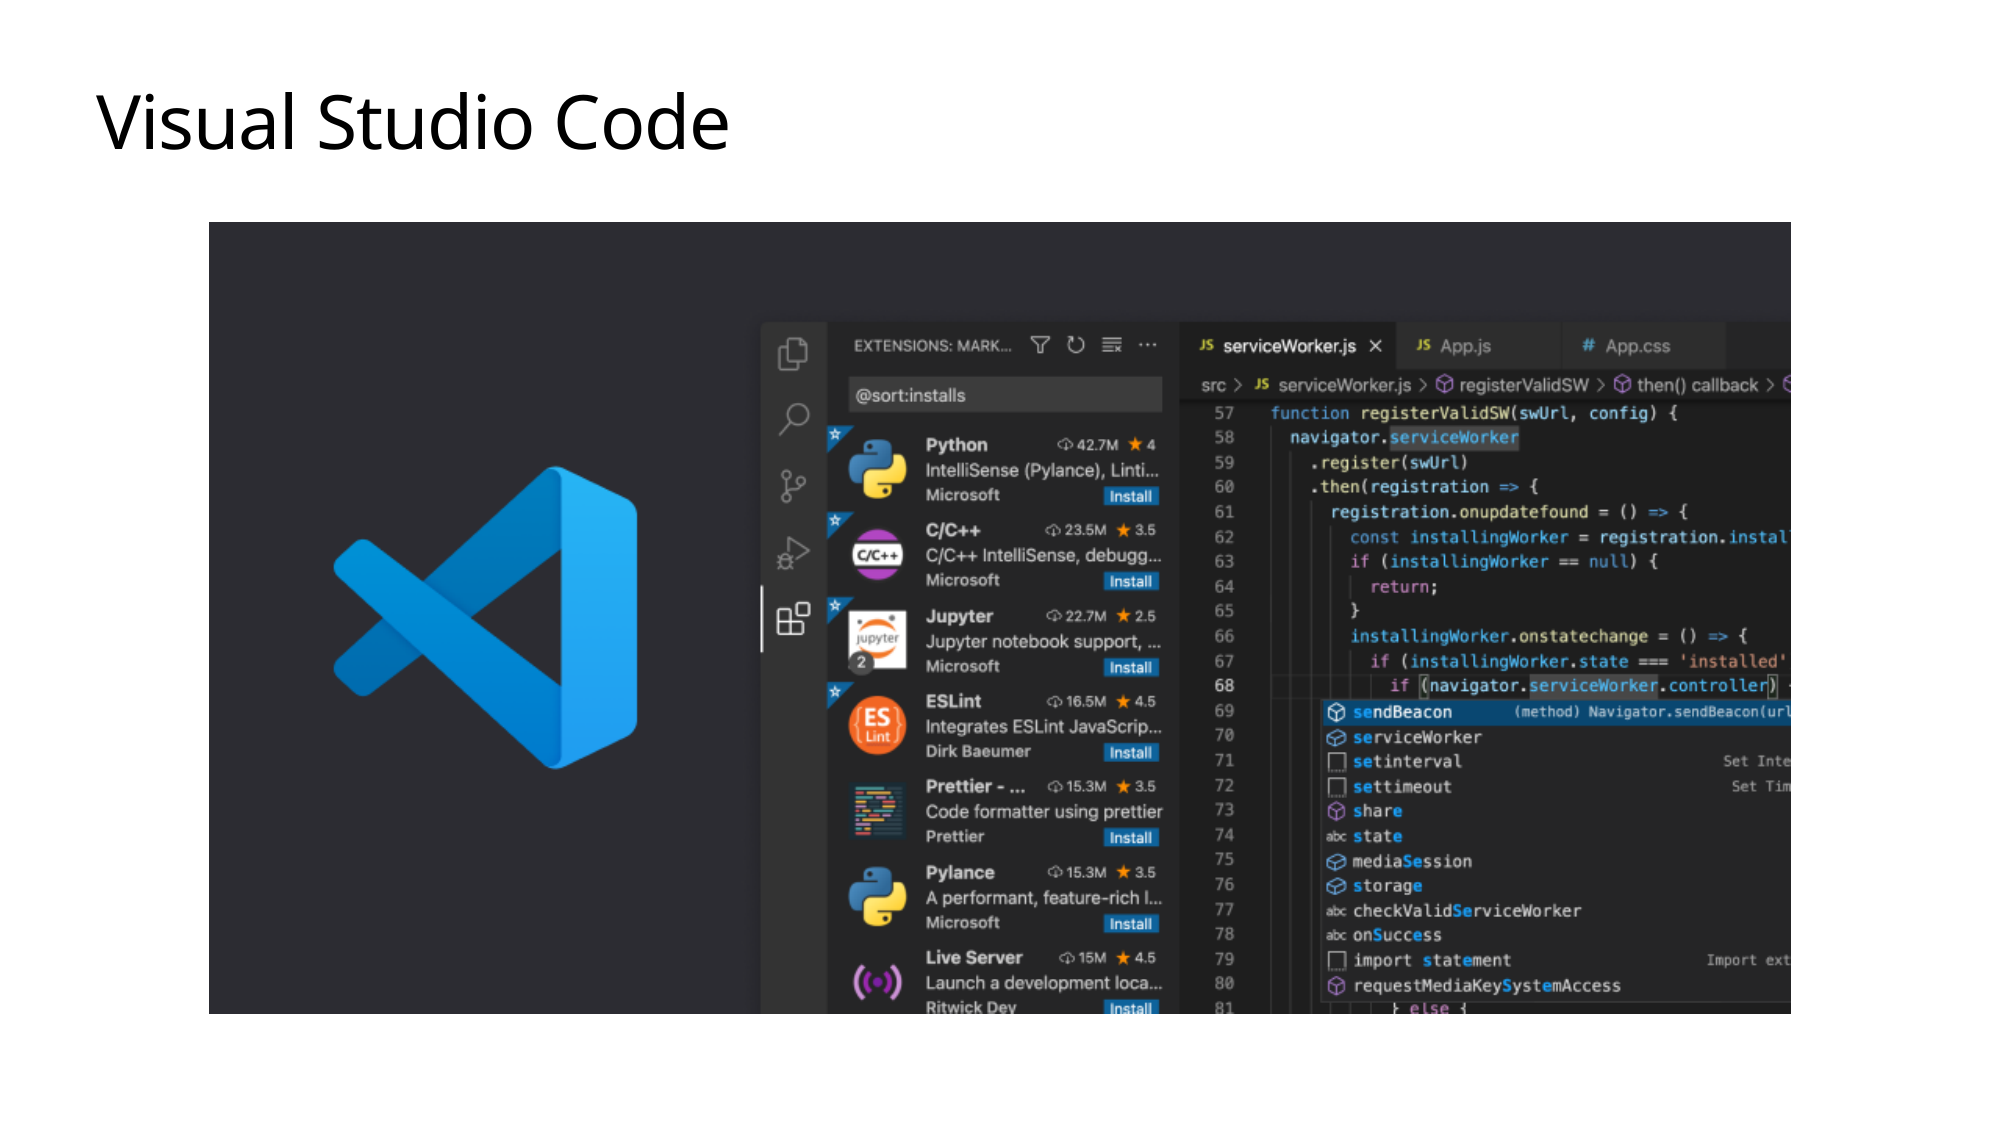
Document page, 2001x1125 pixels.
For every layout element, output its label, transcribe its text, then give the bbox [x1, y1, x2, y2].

picture [209, 222, 1791, 1014]
title Visual Studio Code [96, 75, 1904, 166]
